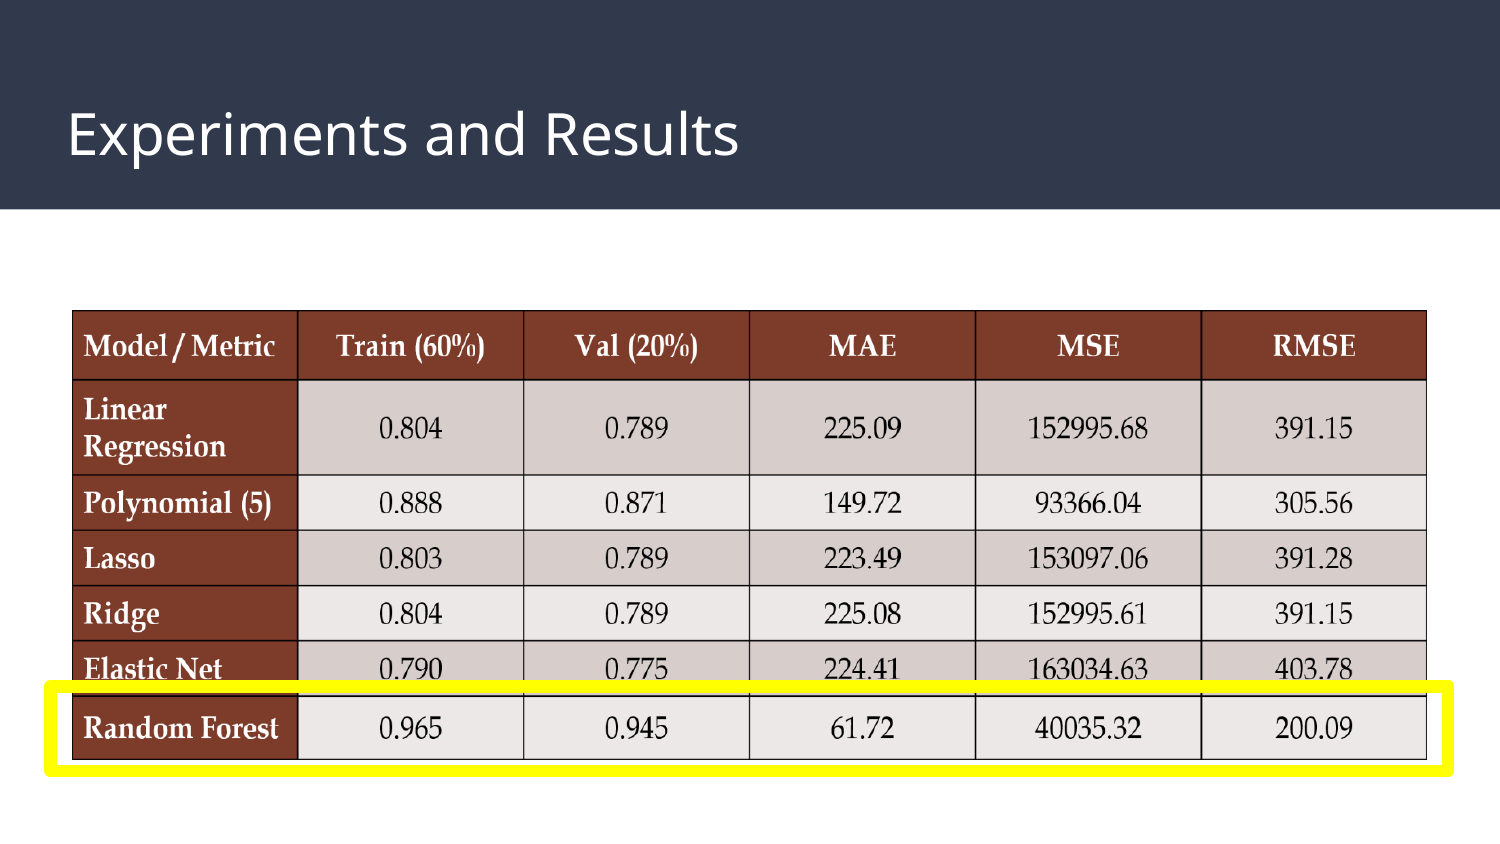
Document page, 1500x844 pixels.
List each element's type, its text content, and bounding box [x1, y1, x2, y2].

picture [69, 309, 1430, 763]
text_box [50, 686, 1449, 771]
title Experiments and Results [51, 82, 1449, 185]
